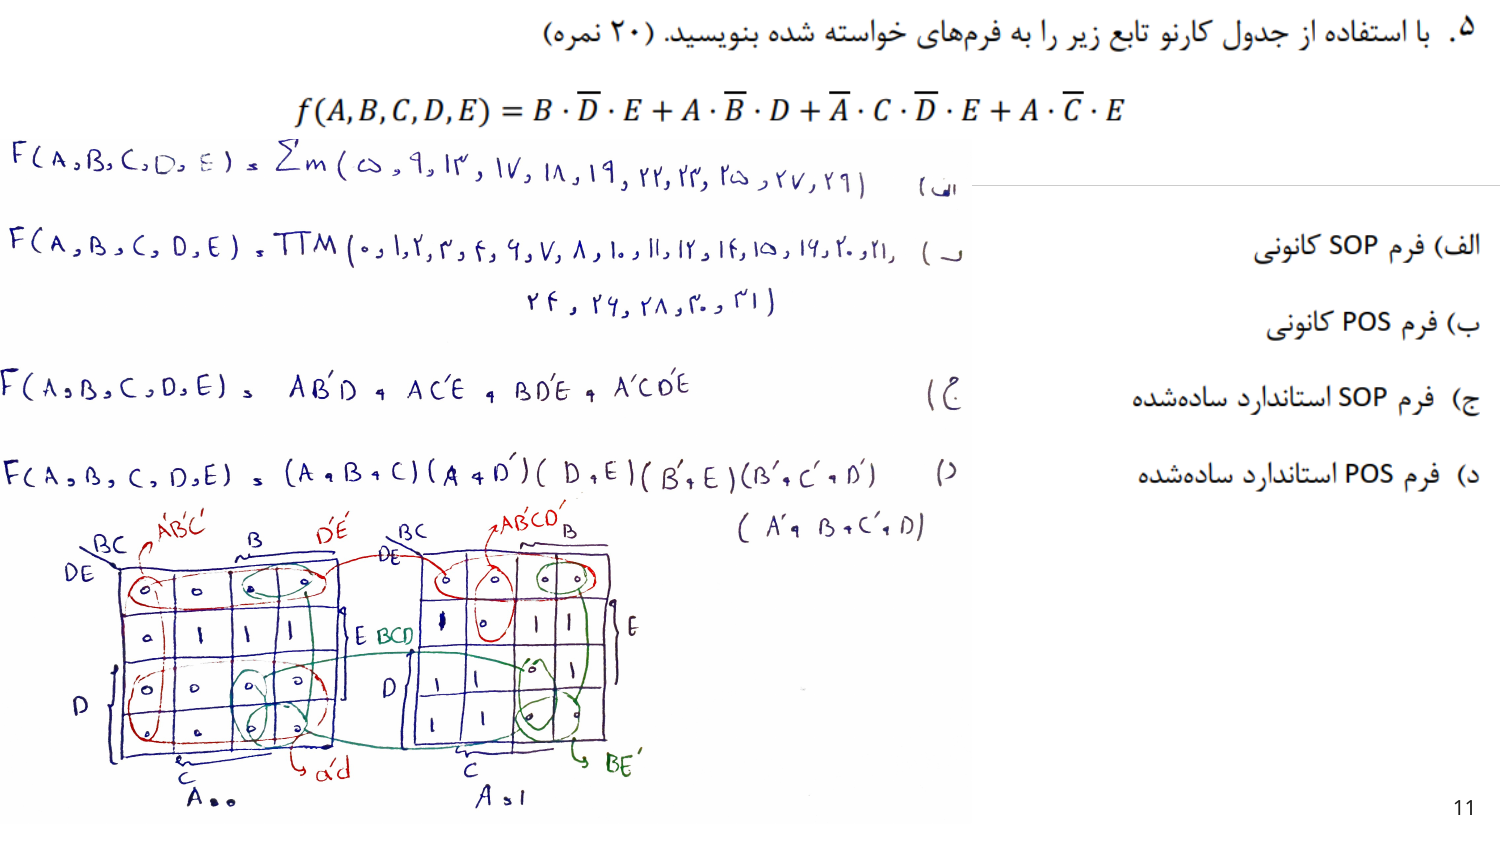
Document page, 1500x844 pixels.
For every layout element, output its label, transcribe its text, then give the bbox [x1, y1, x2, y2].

picture [1122, 213, 1500, 508]
picture [0, 0, 1500, 824]
slide_number 11 [1401, 779, 1492, 844]
